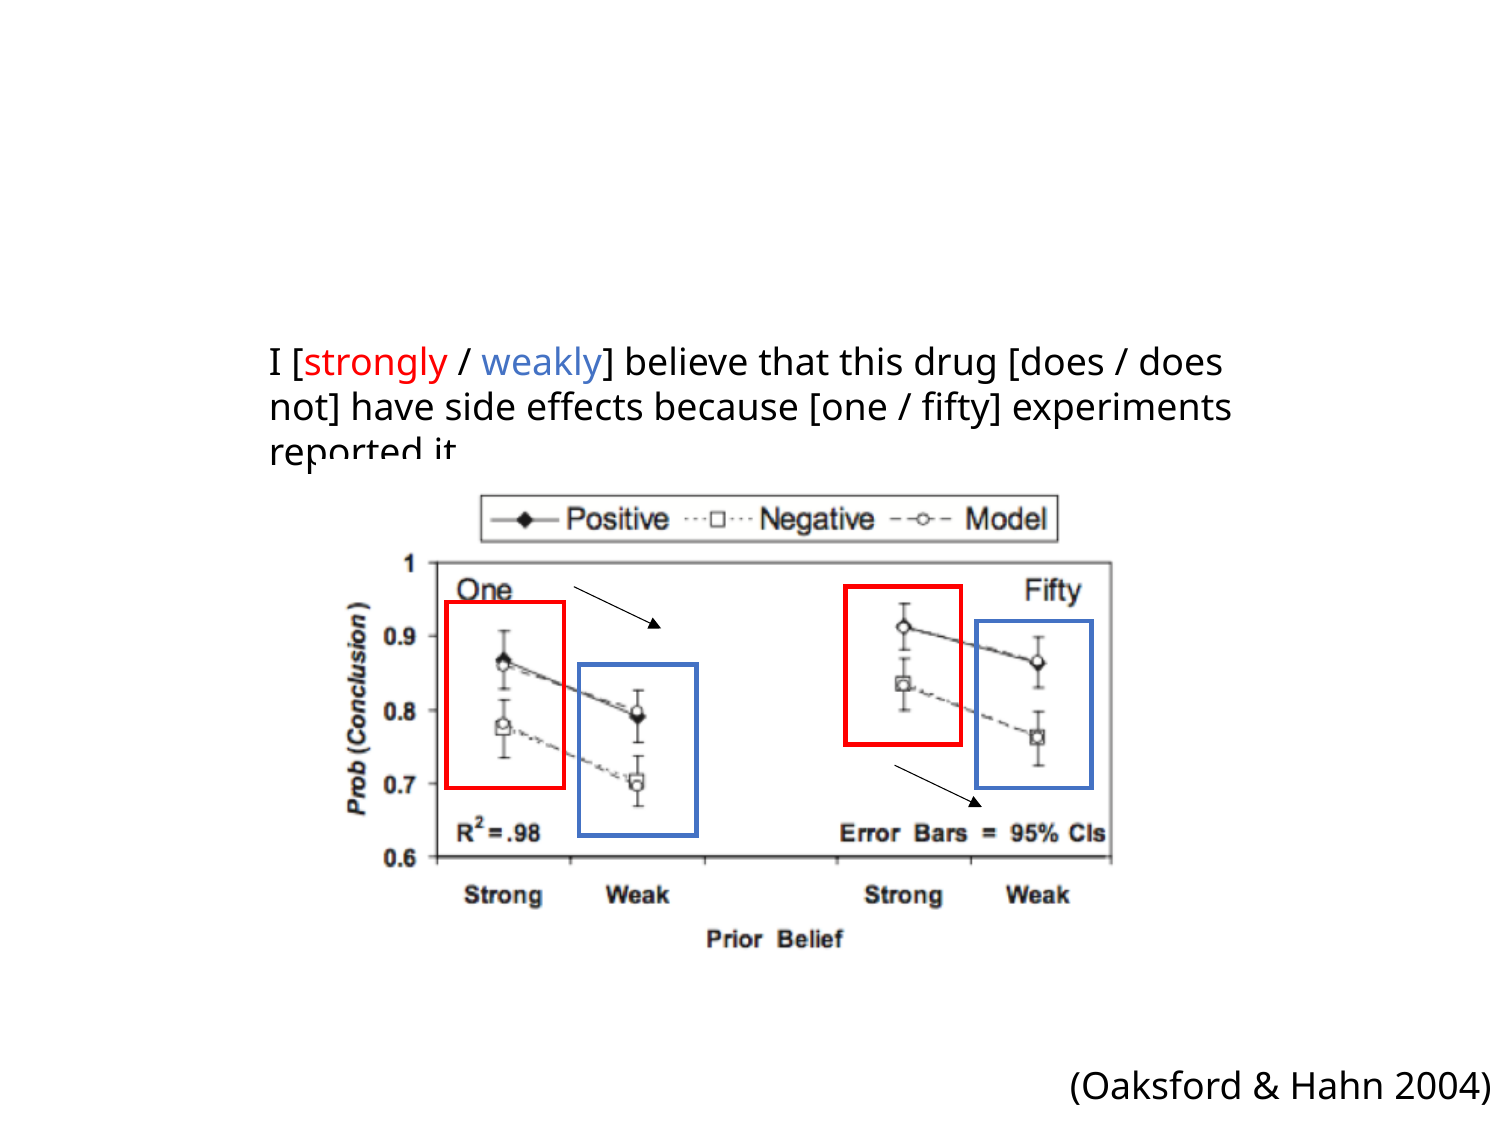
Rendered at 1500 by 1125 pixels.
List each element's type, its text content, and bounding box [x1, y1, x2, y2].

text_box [573, 586, 662, 629]
picture [316, 459, 1184, 984]
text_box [894, 765, 982, 807]
text_box I [strongly / weakly] believe that this drug [does / does not] have side effects because [one / fifty] experiments reported it [254, 330, 1309, 481]
text_box (Oaksford & Hahn 2004) [1055, 1054, 1500, 1114]
